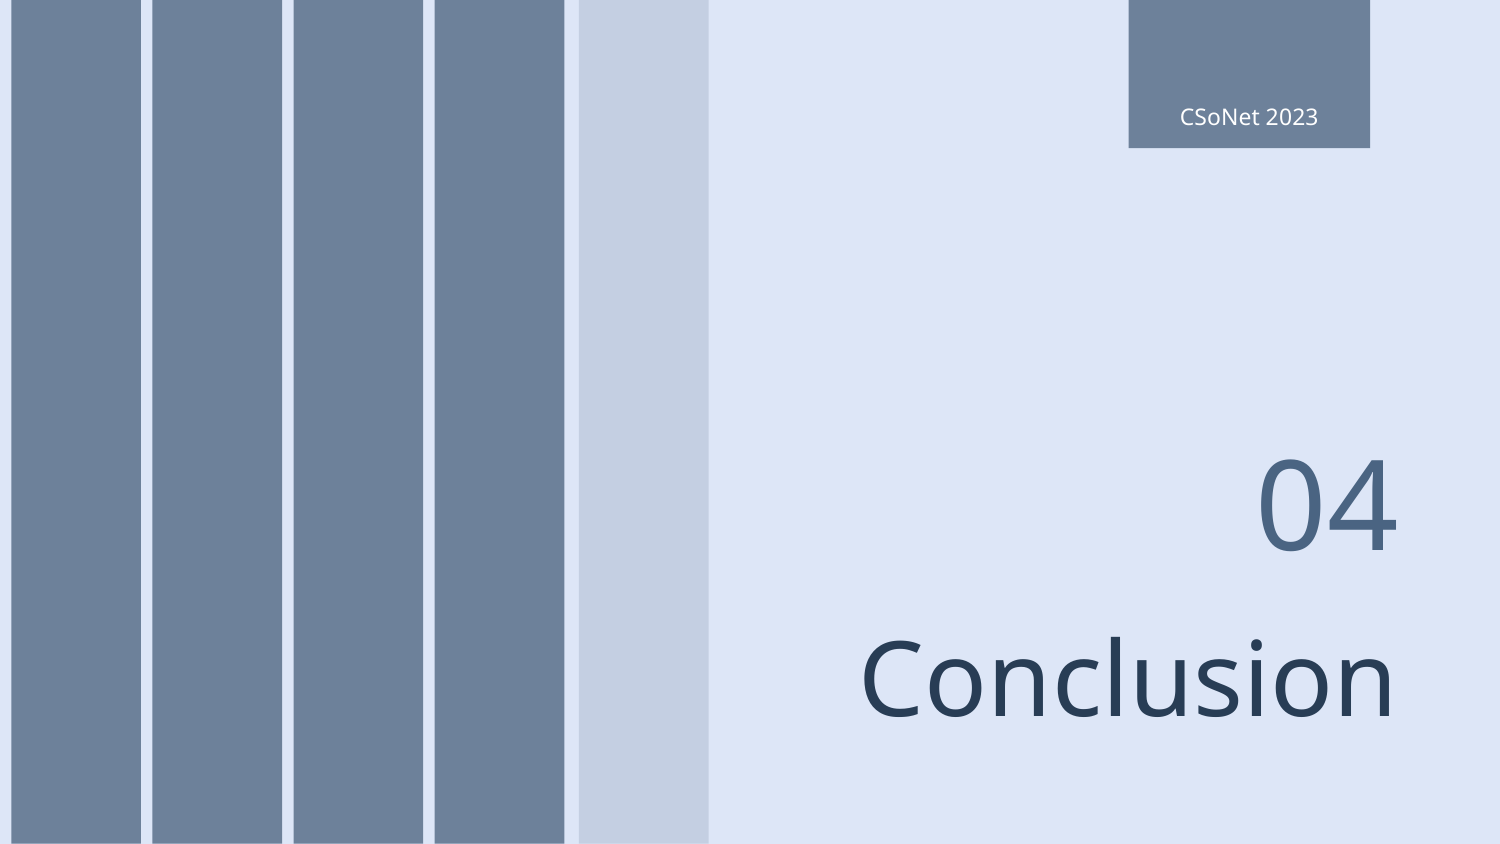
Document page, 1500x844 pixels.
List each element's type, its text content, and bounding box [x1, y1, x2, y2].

subtitle CSoNet 2023 [1128, 87, 1371, 155]
title 04 [1198, 431, 1414, 570]
title Conclusion [475, 596, 1414, 756]
text_box [1128, 0, 1371, 87]
